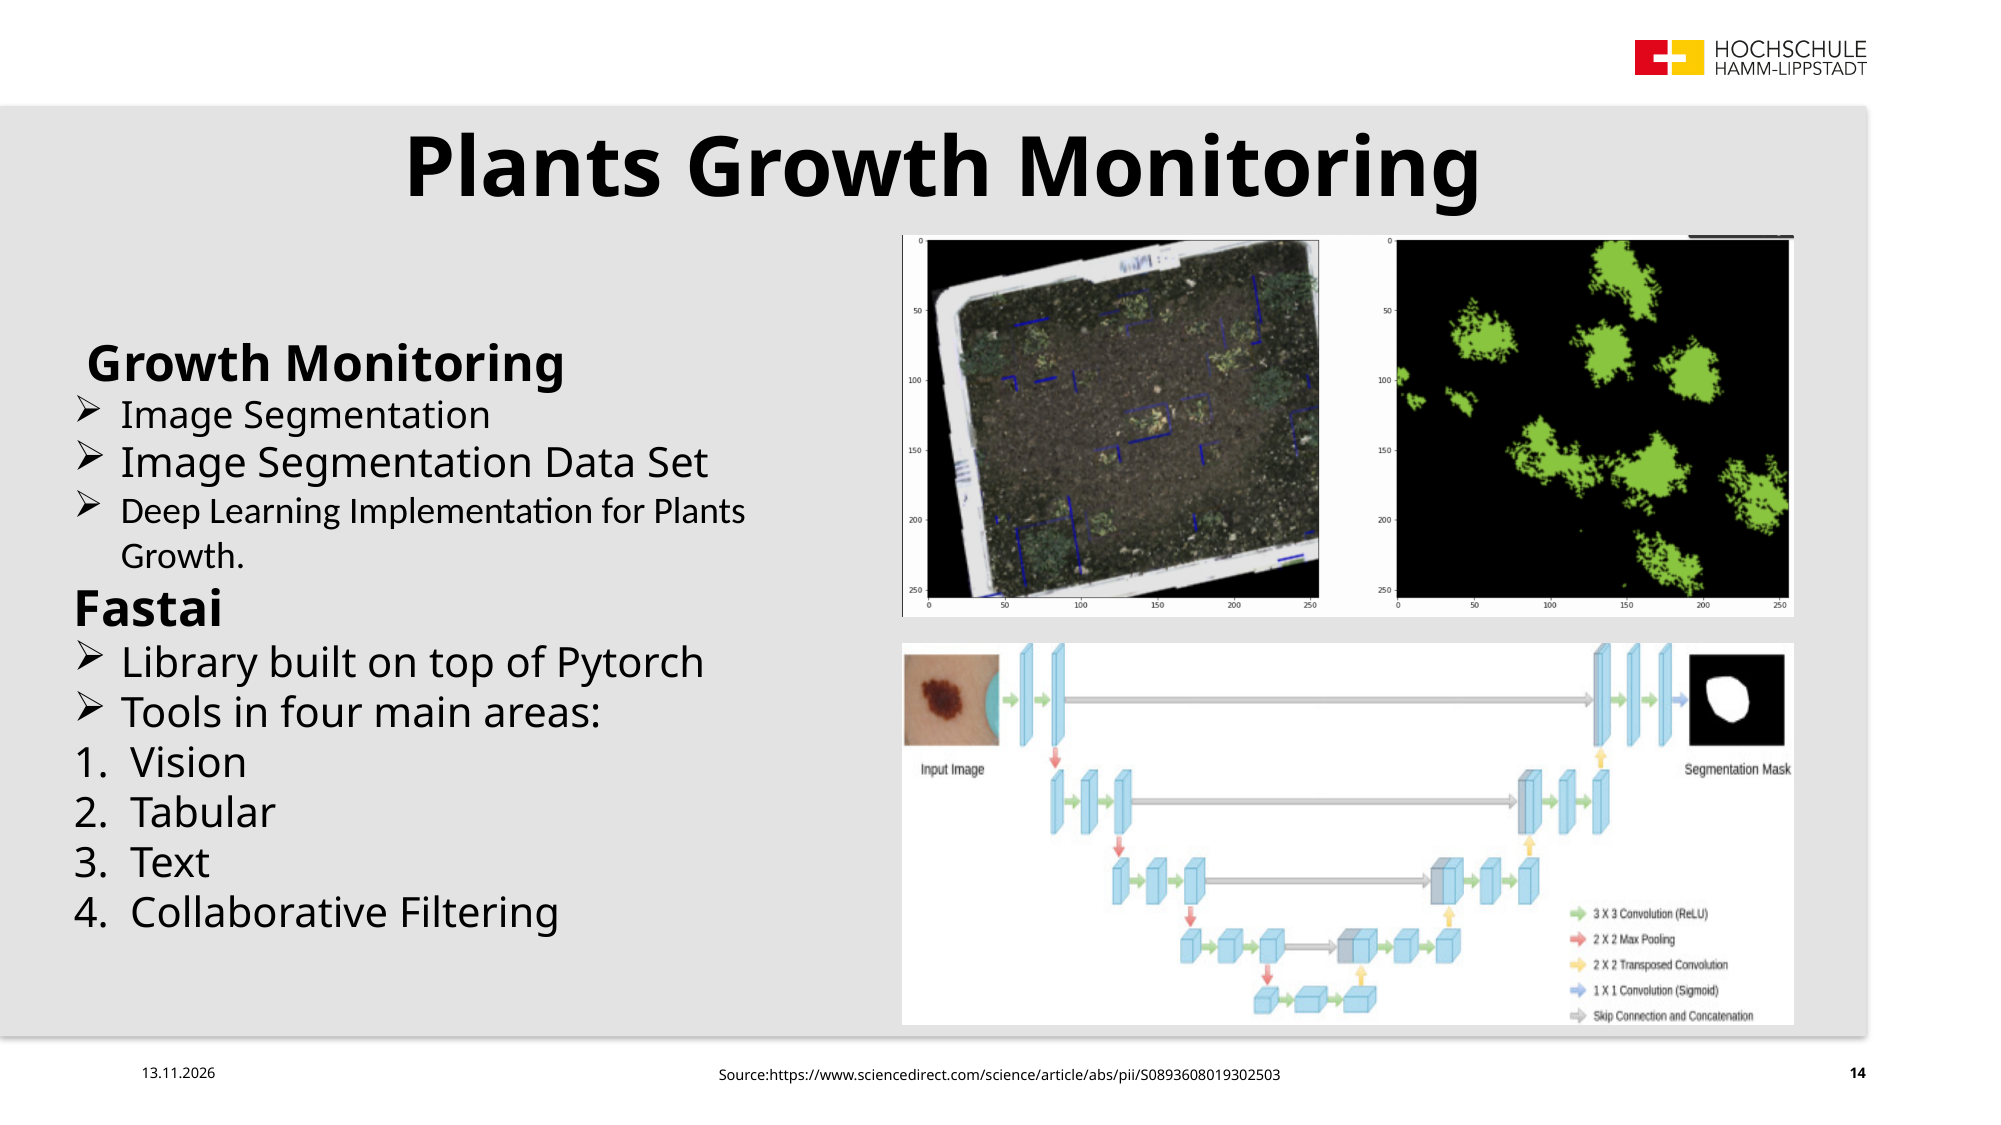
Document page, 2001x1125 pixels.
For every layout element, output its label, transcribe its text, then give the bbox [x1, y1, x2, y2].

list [902, 235, 1795, 617]
picture [1635, 40, 1867, 75]
picture [902, 643, 1795, 1025]
footer Source:https://www.sciencedirect.com/science/article/abs/pii/S0893608019302503 [662, 1065, 1338, 1084]
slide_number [141, 1065, 609, 1084]
text_box Growth Monitoring Image Segmentation Image Segmentation Data Set Deep Learning Implementation for Plants Growth. Fastai Library built on top of Pytorch Tools in four main areas: Vision Tabular Text Collaborative Filtering [59, 323, 816, 944]
slide_number 14 [1399, 1065, 1867, 1084]
title Plants Growth Monitoring [115, 90, 1794, 236]
